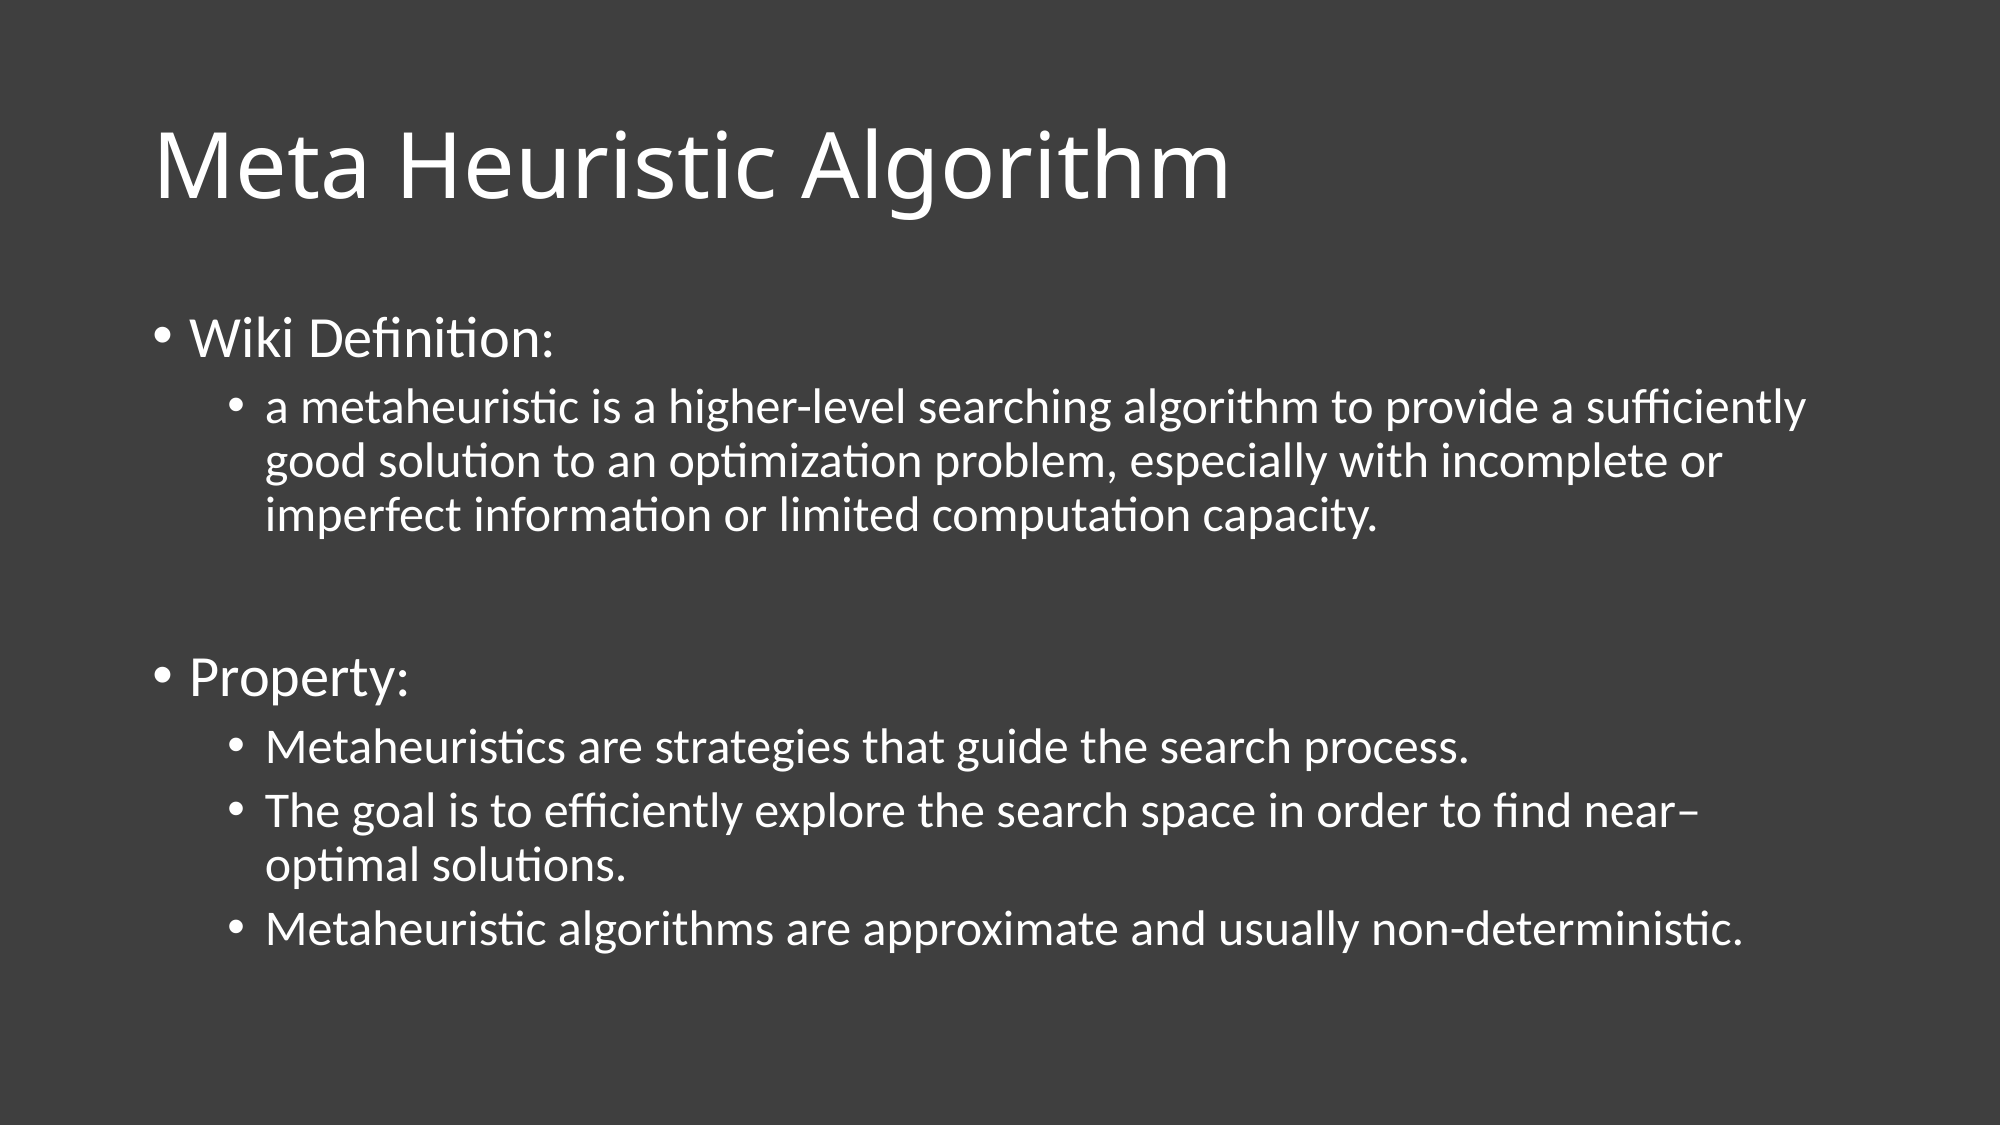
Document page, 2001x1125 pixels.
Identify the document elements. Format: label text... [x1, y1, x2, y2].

title Meta Heuristic Algorithm [137, 59, 1863, 278]
list Wiki Definition: a metaheuristic is a higher-level searching algorithm to provide a sufficiently good solution to an optimization problem, especially with incomplete or imperfect information or limited computation capacity. Property: Metaheuristics are strategies that guide the search process. The goal is to efficiently explore the search space in order to find near–optimal solutions. Metaheuristic algorithms are approximate and usually non-deterministic. [137, 299, 1863, 1083]
